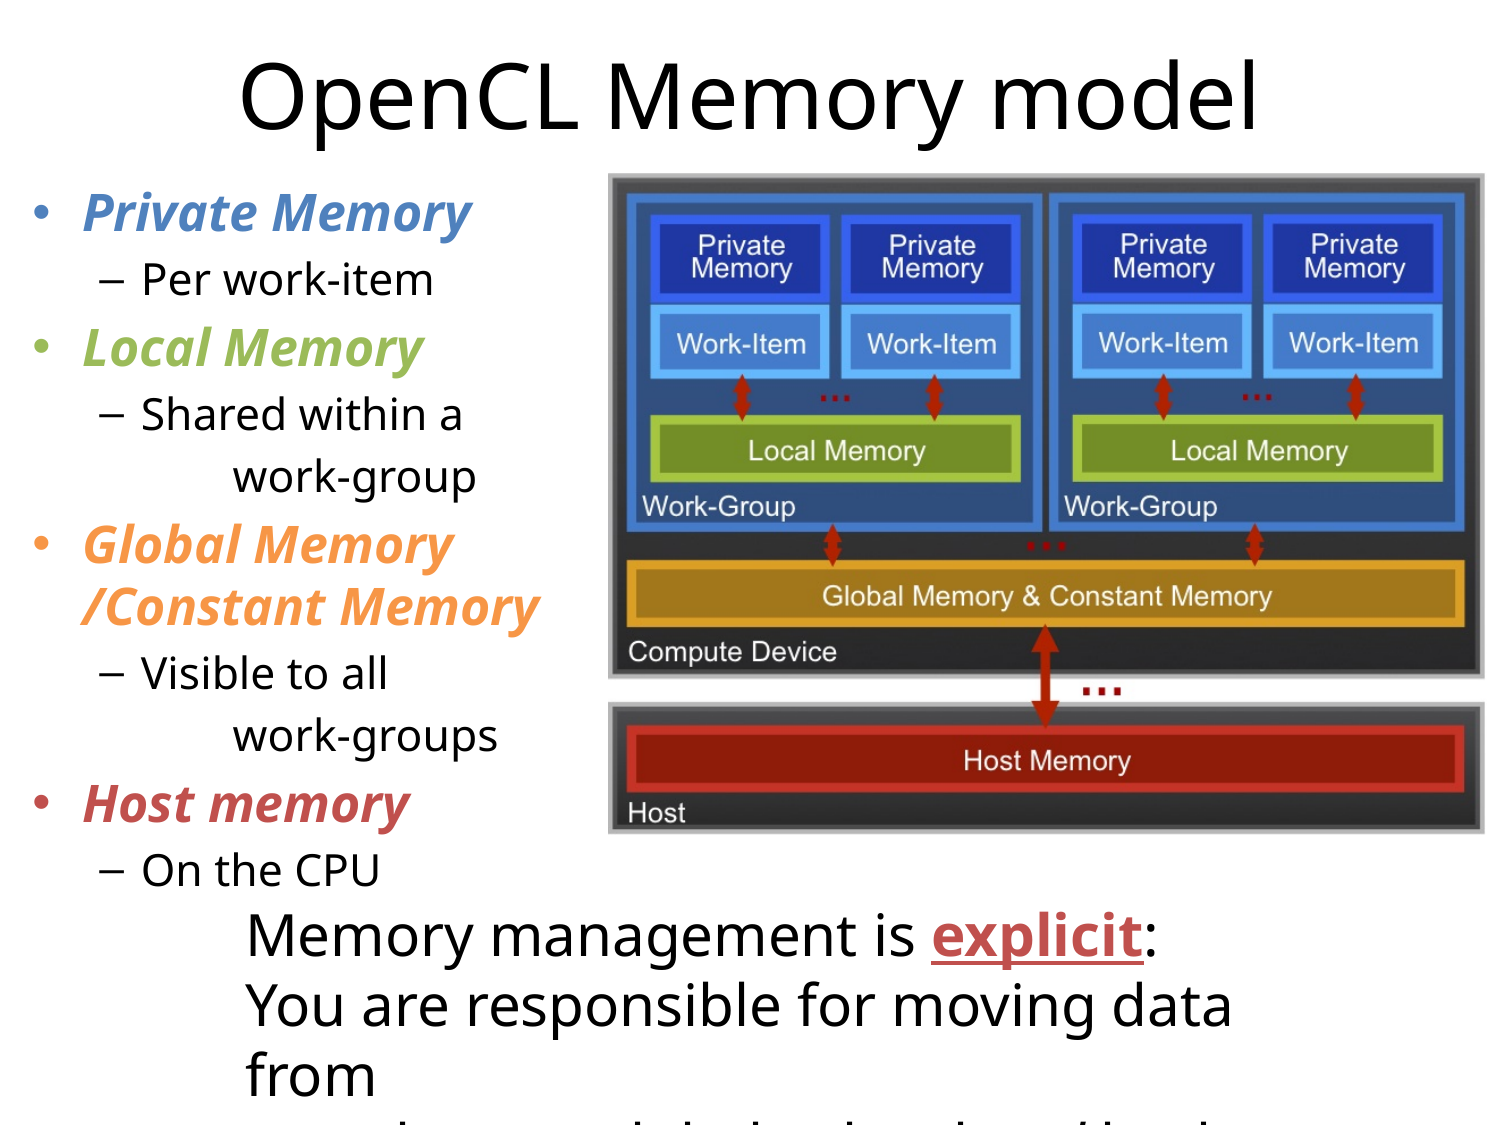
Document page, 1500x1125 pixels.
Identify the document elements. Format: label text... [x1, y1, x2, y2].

text_box Private Memory Per work-item Local Memory Shared within a work-group Global Memory /Constant Memory Visible to all work-groups Host memory On the CPU [17, 172, 656, 905]
text_box Memory management is explicit: You are responsible for moving data from host → global → local and back [230, 890, 1353, 1125]
picture [607, 172, 1487, 835]
text_box OpenCL Memory model [74, 0, 1425, 172]
